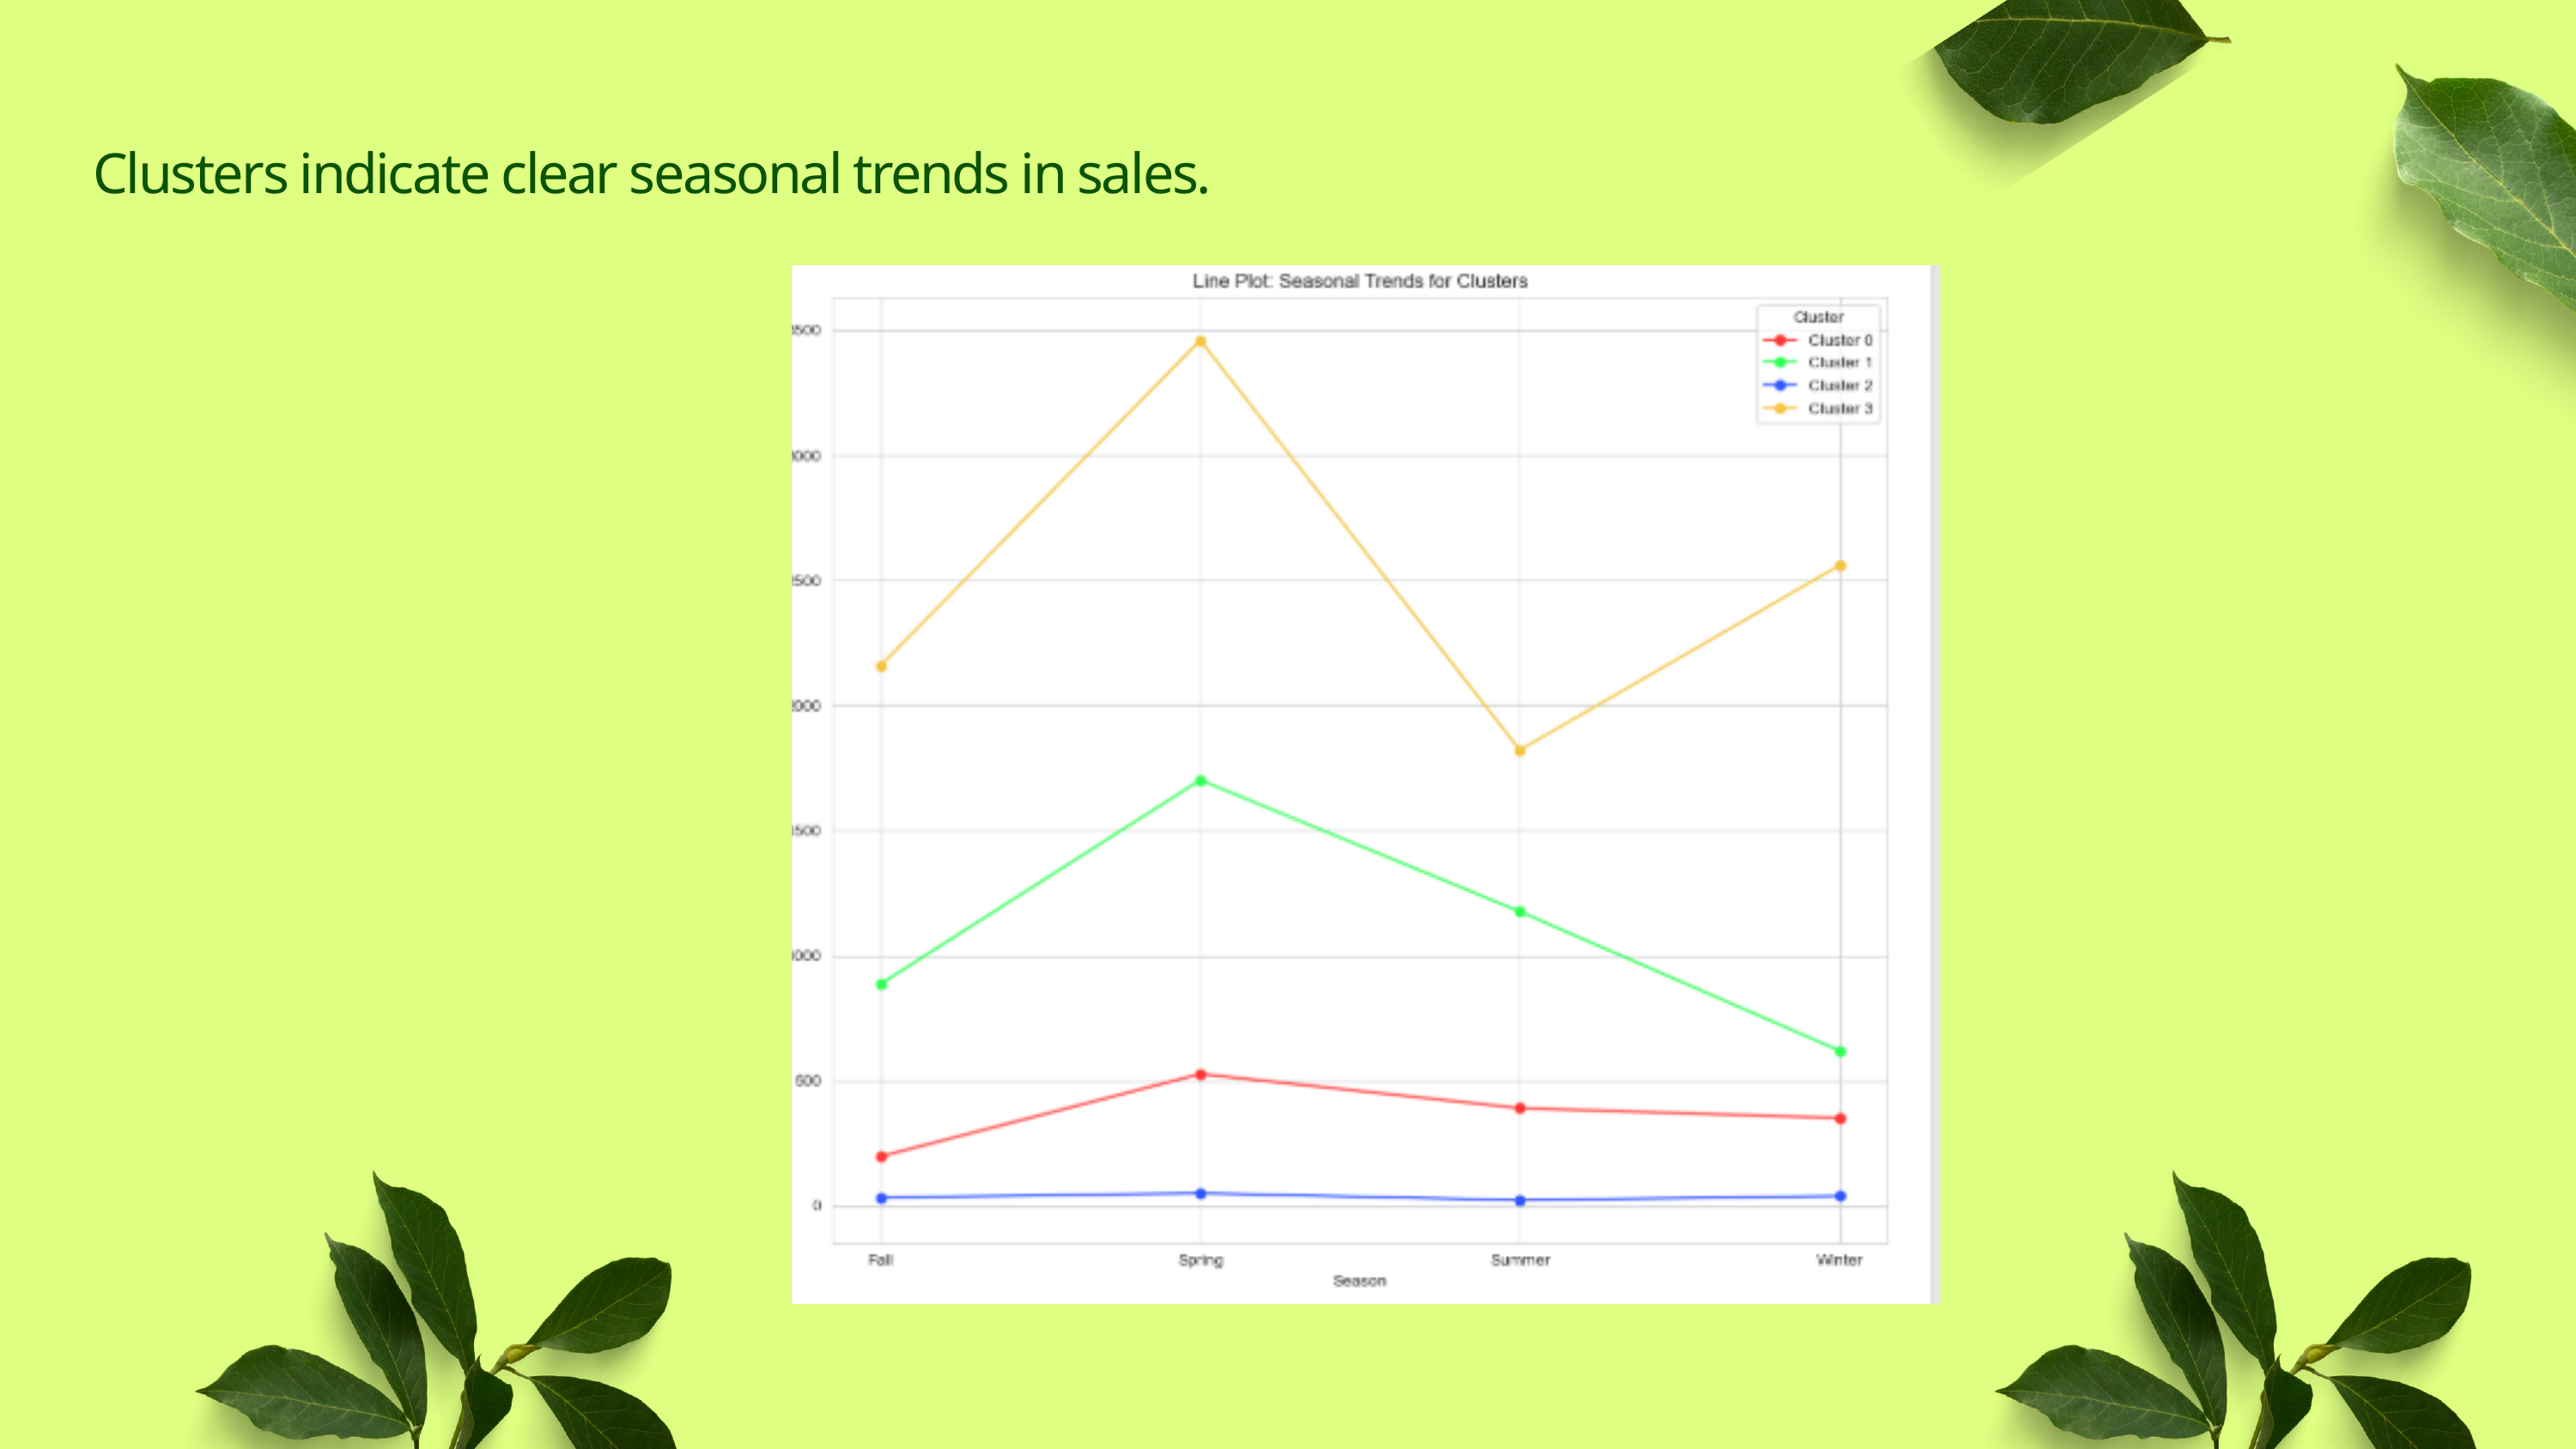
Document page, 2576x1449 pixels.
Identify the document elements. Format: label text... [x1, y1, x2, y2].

text_box Clusters indicate clear seasonal trends in sales. [78, 144, 2281, 205]
text_box [1893, 0, 2233, 144]
text_box [1979, 1169, 2486, 1449]
text_box [792, 265, 1941, 1304]
text_box [179, 1169, 686, 1449]
text_box [2344, 61, 2576, 470]
